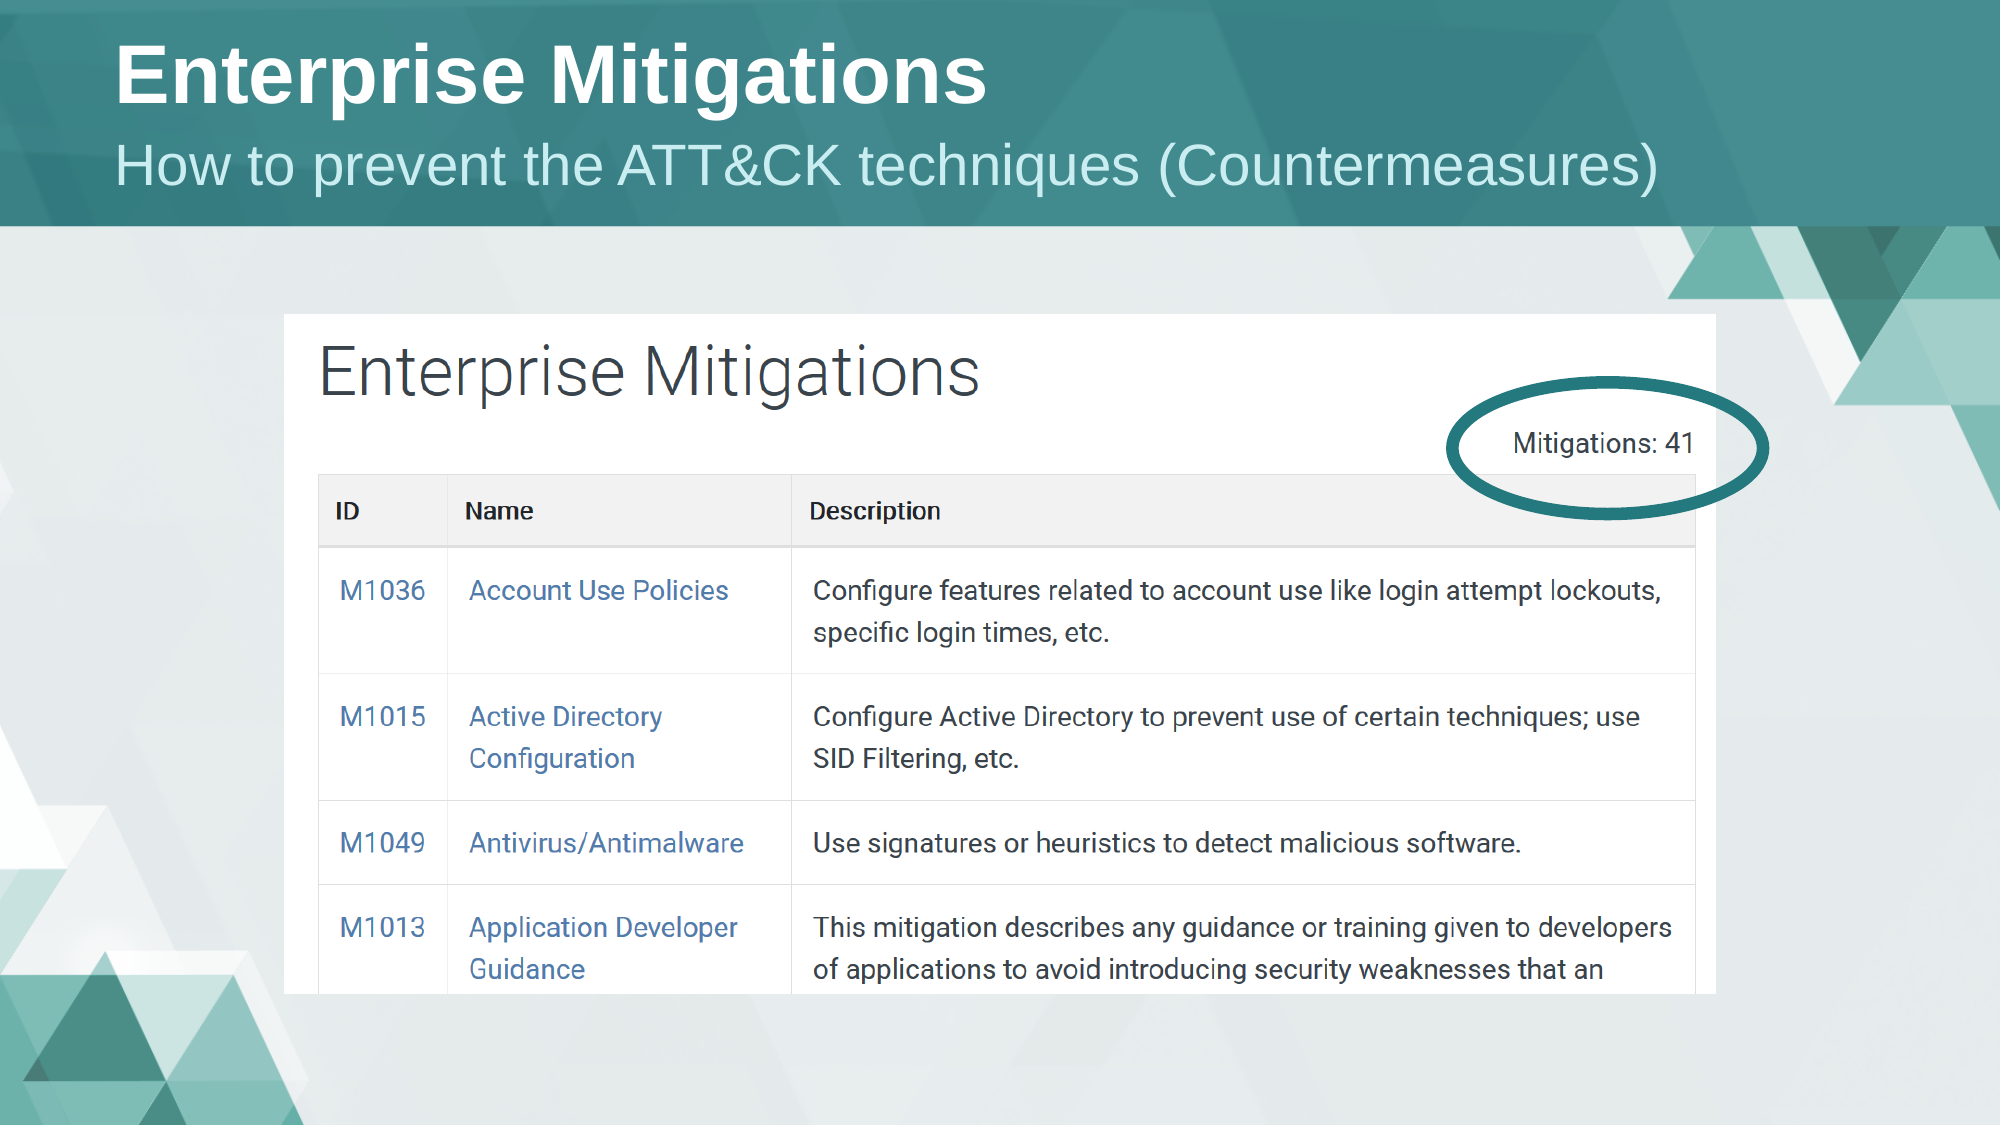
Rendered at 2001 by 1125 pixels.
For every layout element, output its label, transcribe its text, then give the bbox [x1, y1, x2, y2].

title Enterprise Mitigations [99, 24, 1900, 120]
picture [0, 0, 2000, 1125]
list How to prevent the ATT&CK techniques (Countermeasures) [99, 120, 1900, 211]
text_box [1716, 399, 1765, 497]
